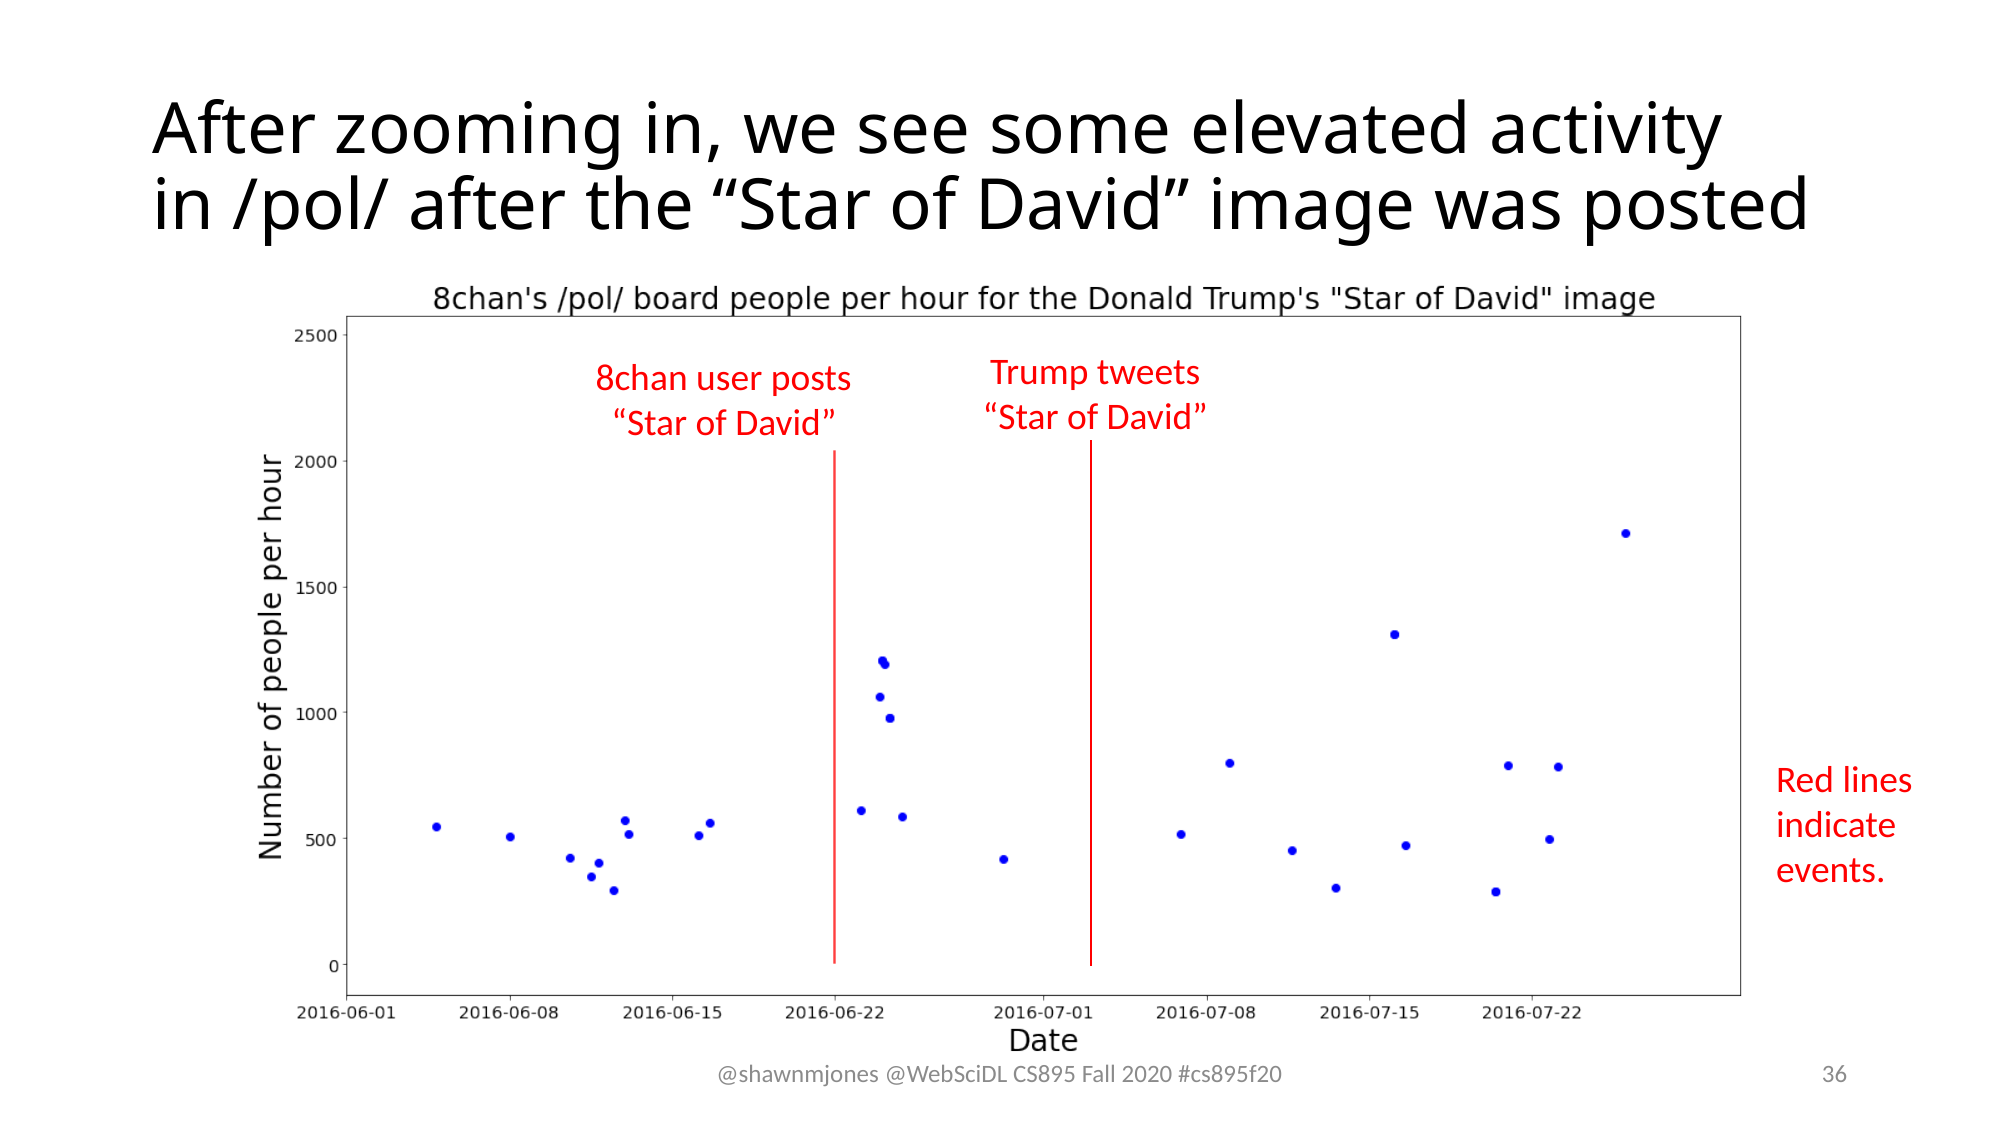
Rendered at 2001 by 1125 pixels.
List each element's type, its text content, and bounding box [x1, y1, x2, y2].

slide_number 36 [1412, 1042, 1863, 1103]
title After zooming in, we see some elevated activity in /pol/ after the “Star of David” image was posted [137, 59, 1863, 278]
footer @shawnmjones @WebSciDL CS895 Fall 2020 #cs895f20 [662, 1066, 1338, 1103]
picture [250, 277, 1749, 1066]
text_box Red lines indicate events. [1761, 747, 1939, 898]
